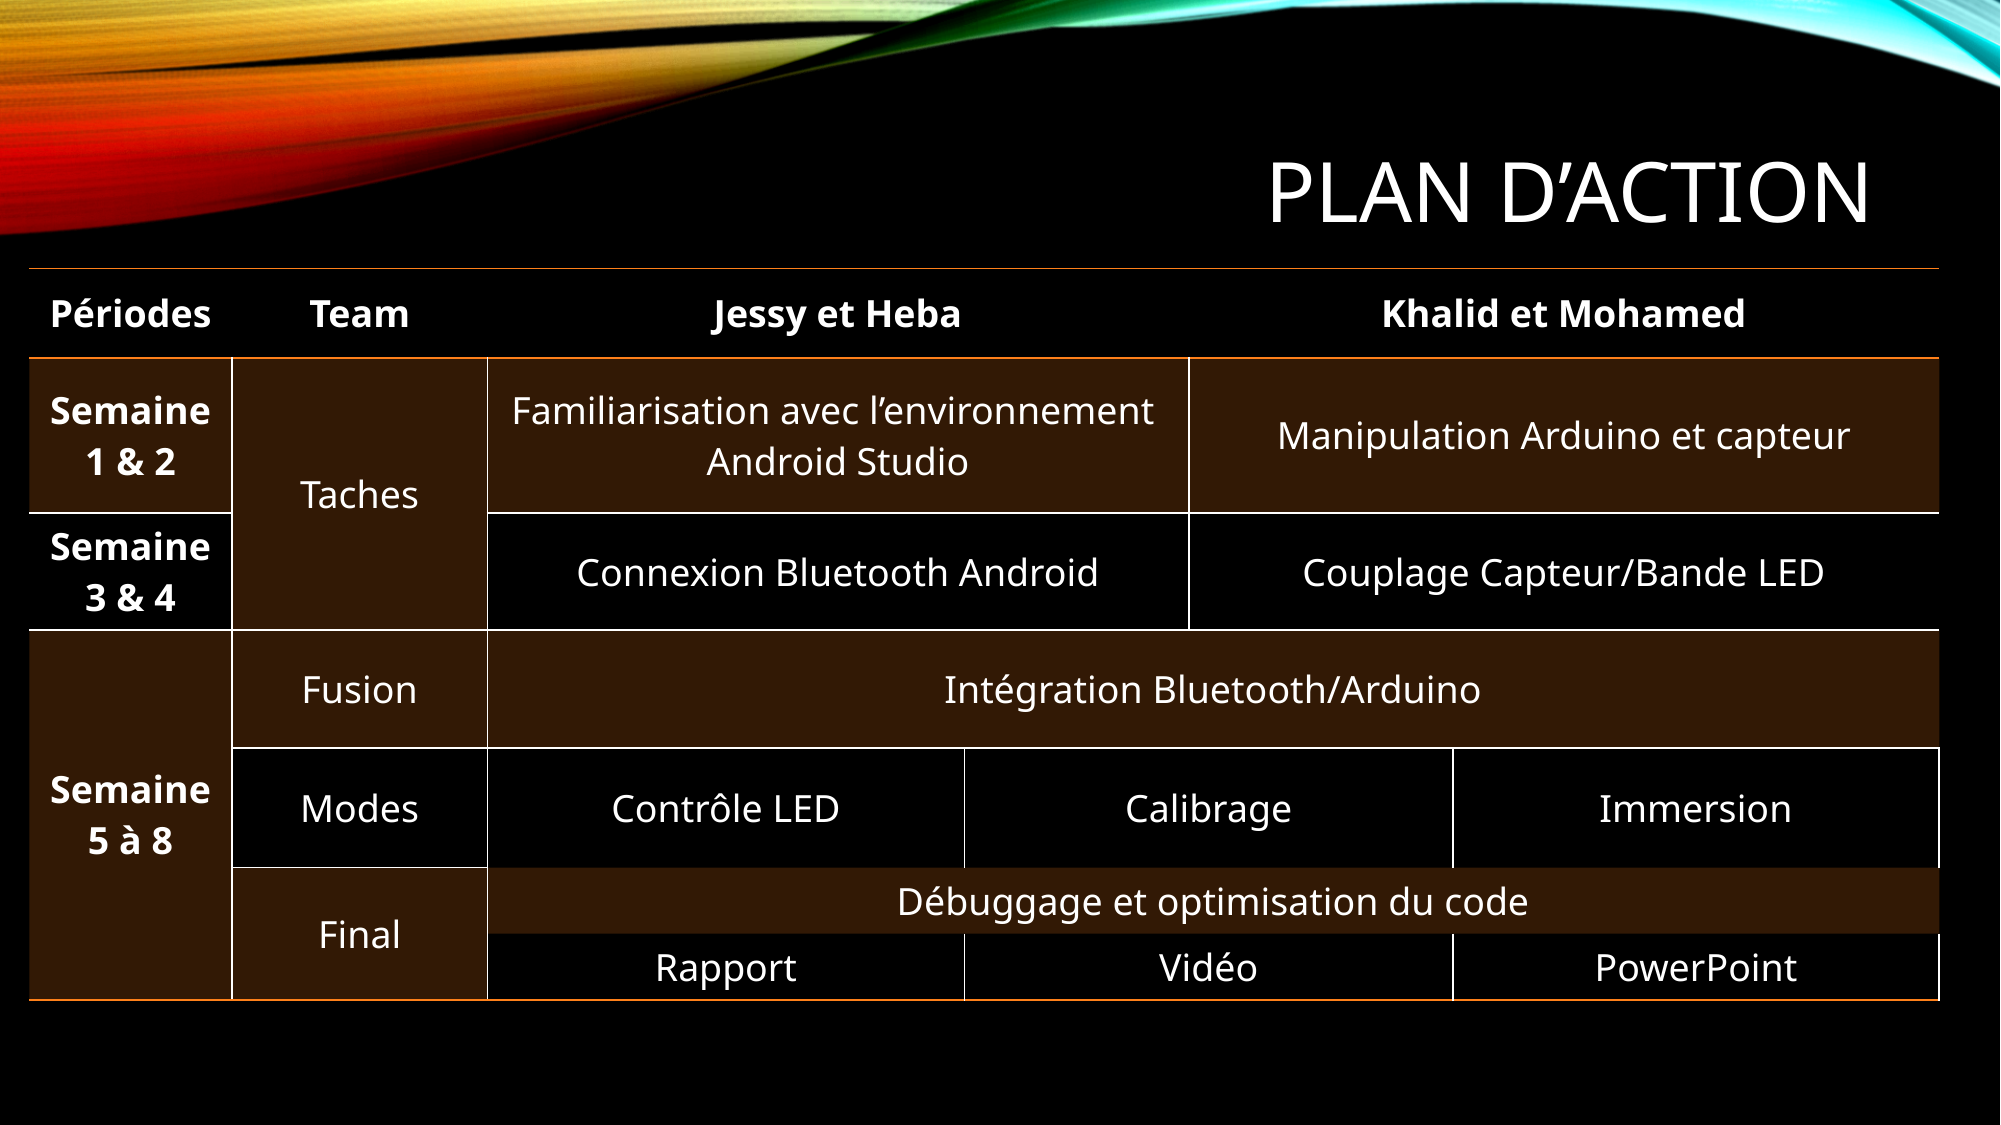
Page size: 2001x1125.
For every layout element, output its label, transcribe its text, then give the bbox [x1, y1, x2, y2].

table_cell Contrôle LED [488, 749, 964, 868]
table_cell Connexion Bluetooth Android [488, 514, 1188, 629]
table_header Team [232, 269, 487, 357]
table_header Jessy et Heba [487, 269, 1189, 357]
table_cell Familiarisation avec l’environnement Android Studio [488, 359, 1188, 512]
table_cell Rapport [488, 934, 964, 999]
table_cell PowerPoint [1454, 934, 1938, 999]
table_cell Fusion [233, 631, 487, 747]
table_cell Intégration Bluetooth/Arduino [488, 631, 1939, 747]
table_cell Semaine 1 & 2 [29, 359, 231, 512]
table_cell Semaine 5 à 8 [29, 631, 231, 999]
table_cell Final [233, 868, 487, 999]
table_header Khalid et Mohamed [1189, 269, 1939, 357]
table_cell Couplage Capteur/Bande LED [1190, 514, 1939, 629]
table_cell Taches [233, 359, 487, 629]
table_cell Vidéo [965, 934, 1452, 999]
table_cell Calibrage [965, 749, 1452, 868]
title Plan d’action [476, 89, 1889, 268]
picture [0, 0, 2000, 237]
table_cell Semaine 3 & 4 [29, 514, 231, 629]
table_header Périodes [29, 269, 232, 357]
table_cell Manipulation Arduino et capteur [1190, 359, 1939, 512]
table_cell Modes [233, 749, 487, 867]
table_cell Débuggage et optimisation du code [488, 868, 1939, 934]
table_cell Immersion [1454, 749, 1938, 868]
